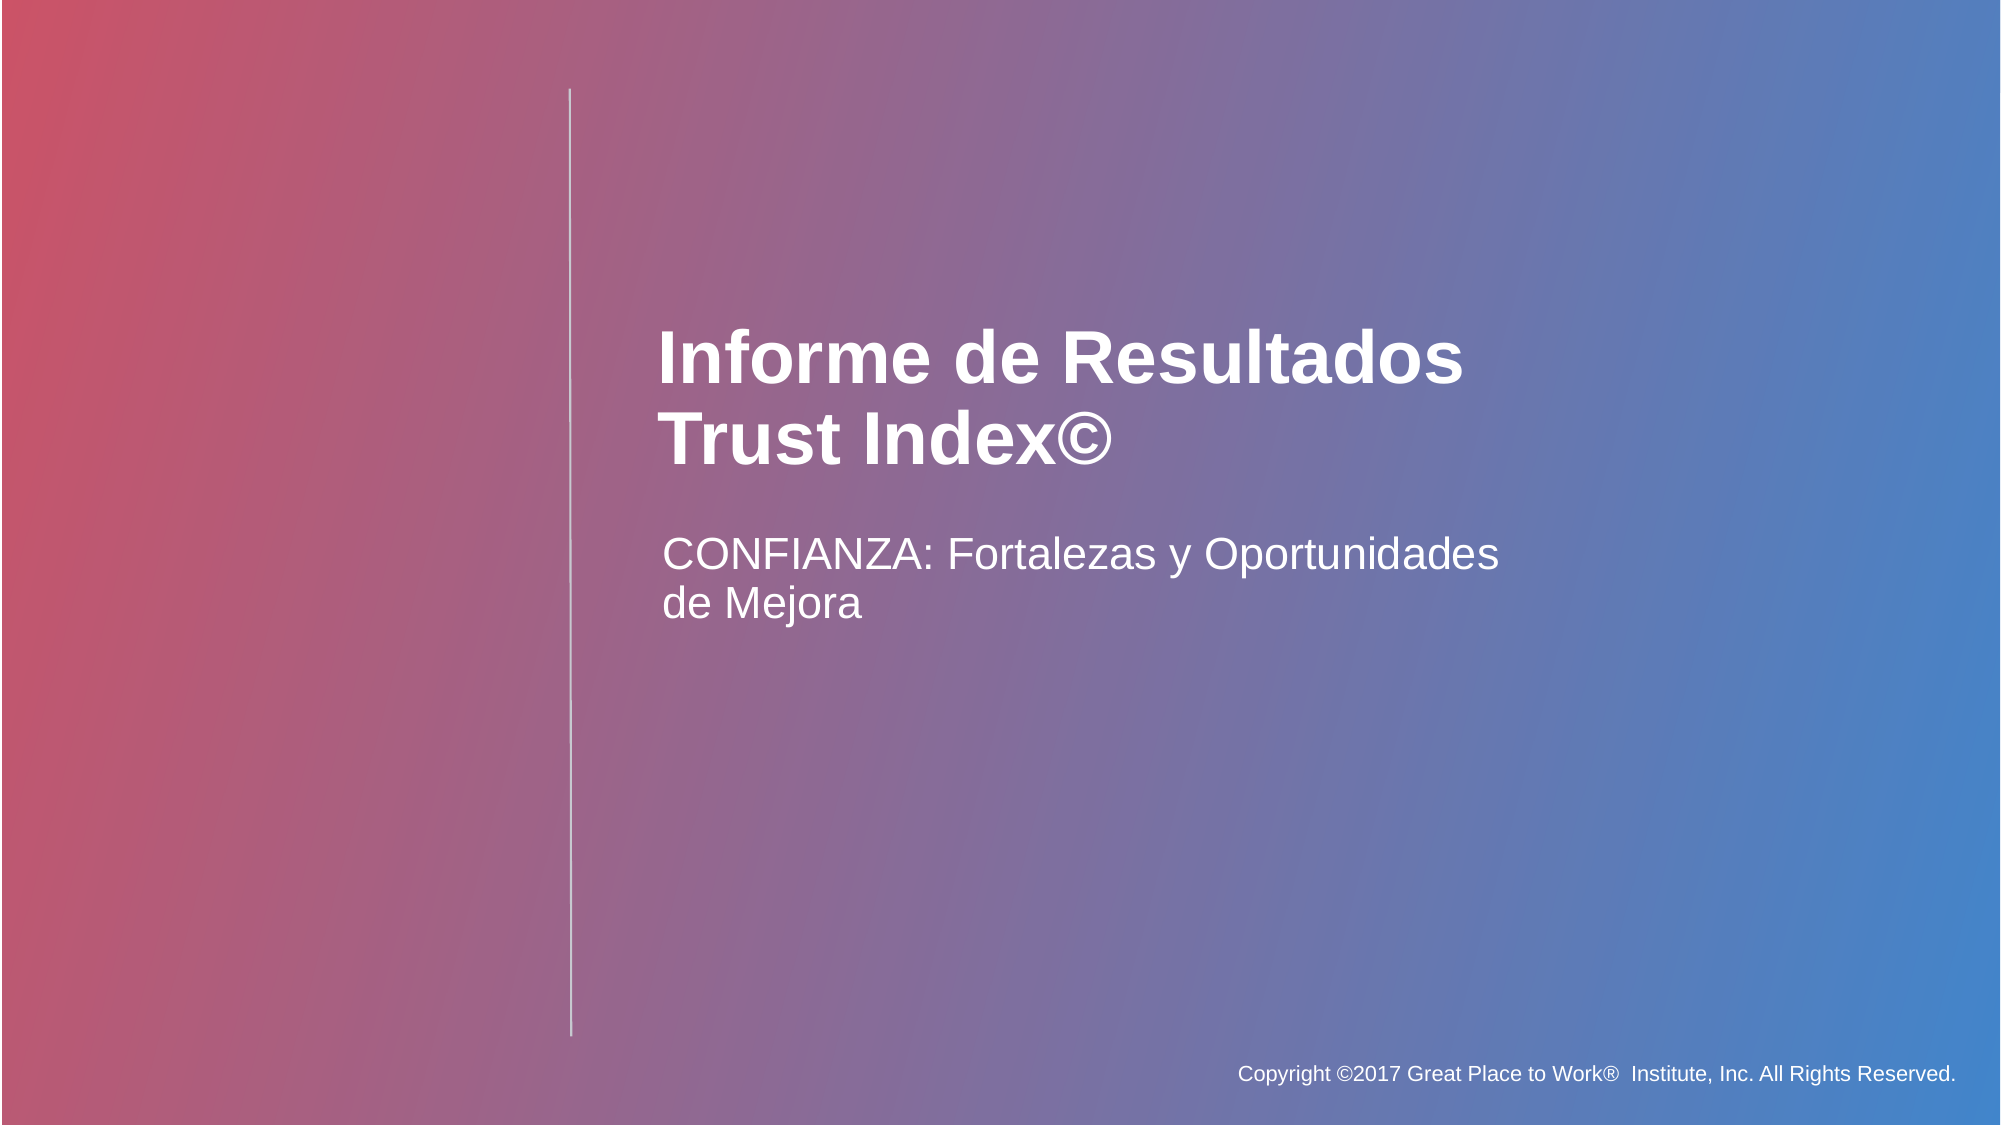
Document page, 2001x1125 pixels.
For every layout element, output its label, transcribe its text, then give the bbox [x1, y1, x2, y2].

subtitle CONFIANZA: Fortalezas y Oportunidades de Mejora [647, 523, 1573, 637]
title Informe de Resultados Trust Index© [642, 203, 1583, 488]
picture [2, 0, 2001, 1125]
footer Copyright ©2017 Great Place to Work® Institute, Inc. All Rights Reserved. [999, 1042, 1973, 1103]
